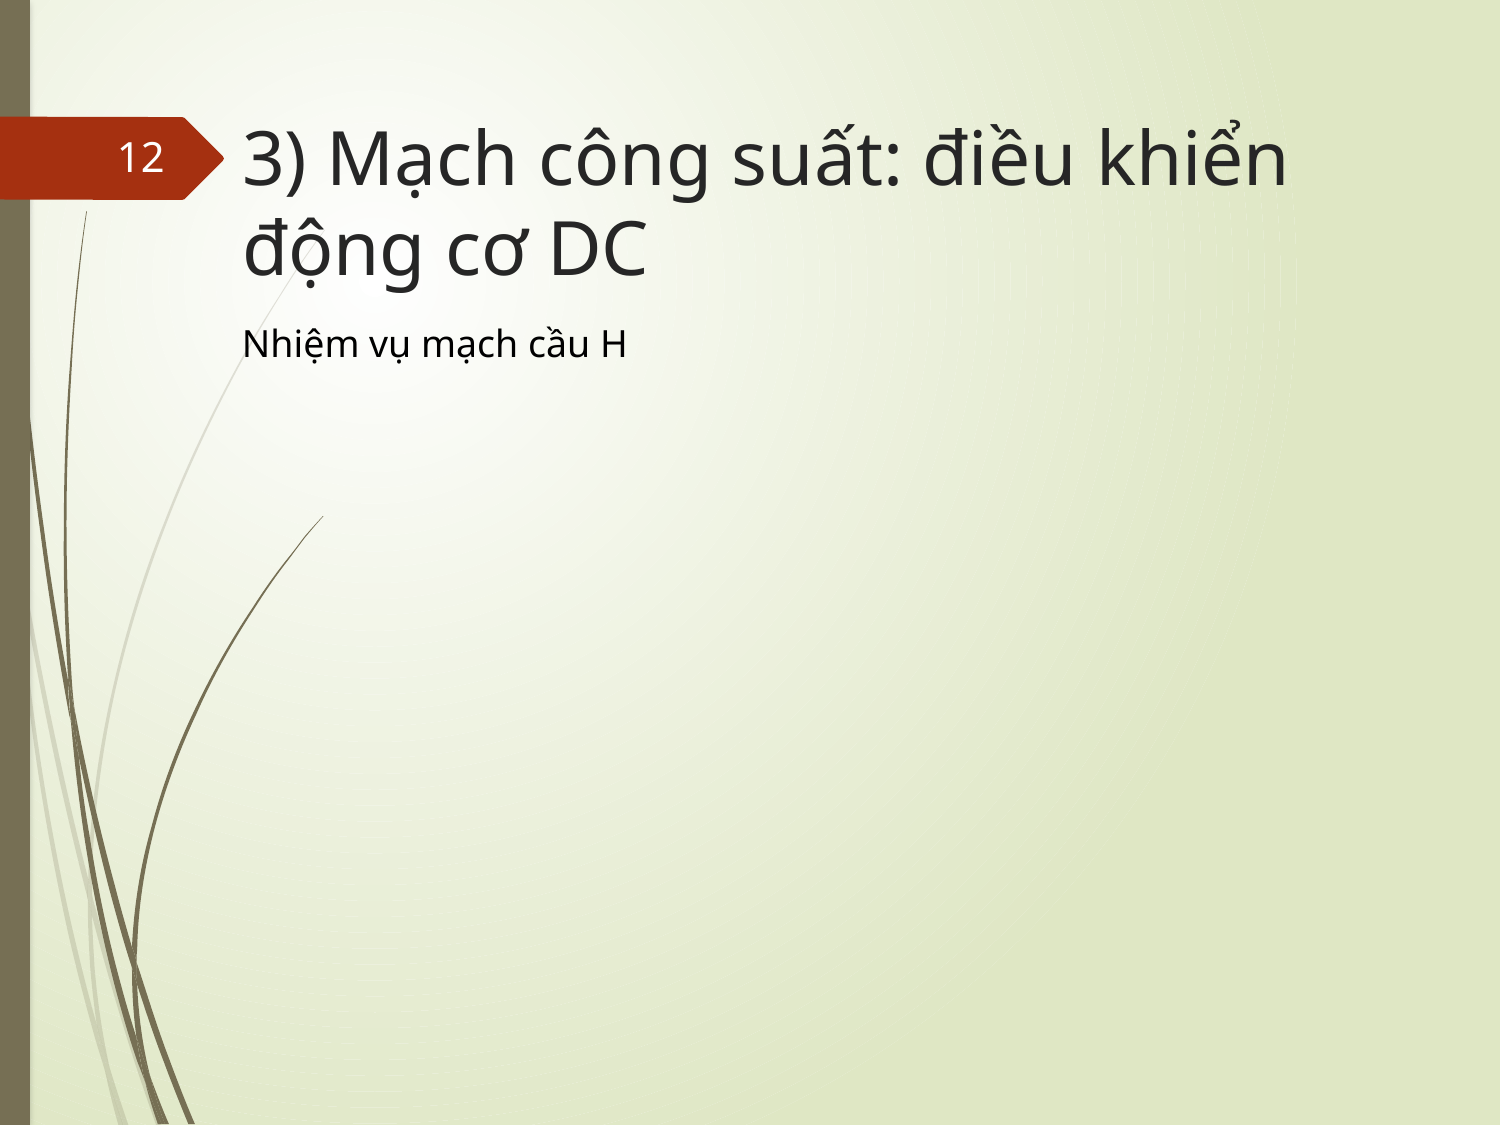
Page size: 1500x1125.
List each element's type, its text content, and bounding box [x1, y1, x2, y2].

title 3) Mạch công suất: điều khiển động cơ DC [227, 102, 1500, 313]
text_box Nhiệm vụ mạch cầu H [227, 312, 720, 373]
slide_number 12 [83, 129, 180, 190]
